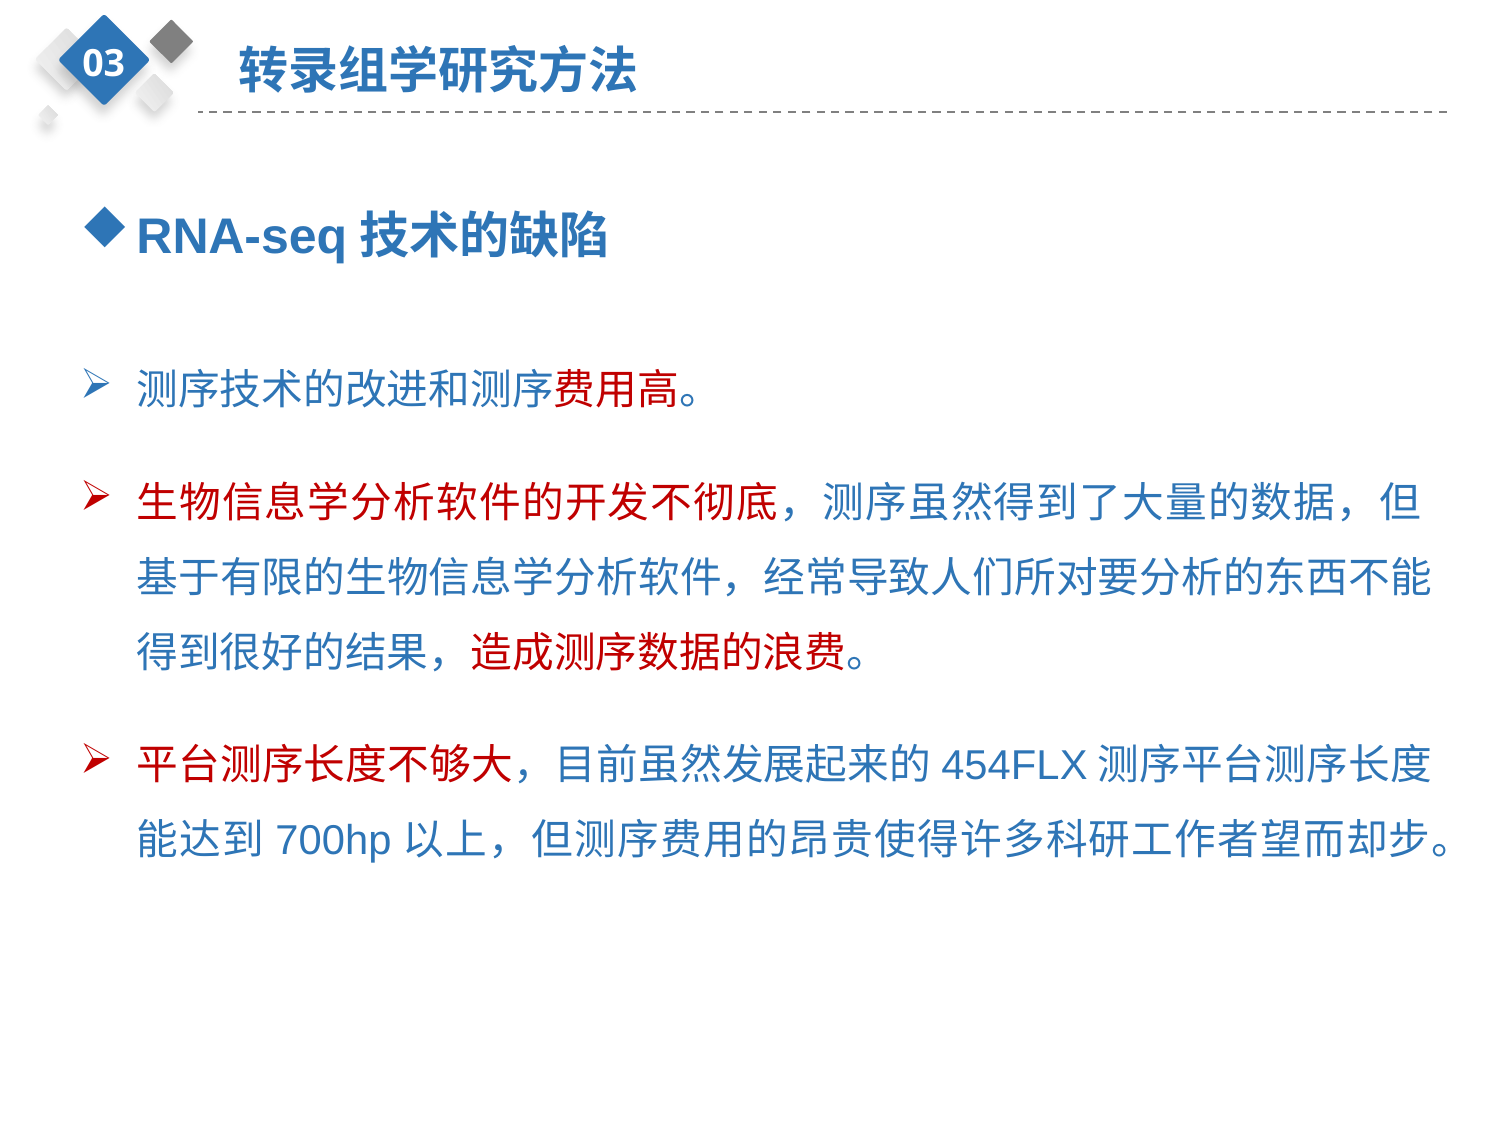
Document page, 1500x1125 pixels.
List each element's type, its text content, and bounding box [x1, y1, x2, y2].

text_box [41, 25, 656, 122]
text_box RNA-seq技术的缺陷 测序技术的改进和测序费用高。 生物信息学分析软件的开发不彻底，测序虽然得到了大量的数据，但 基于有限的生物信息学分析软件，经常导致人们所对要分析的东西不能得到很好的结果，造成测序数据的浪费。 平台测序长度不够大，目前虽然发展起来的454FLX测序平台测序长度能达到700hp以上，但测序费用的昂贵使得许多科研工作者望而却步。 [65, 165, 1447, 871]
